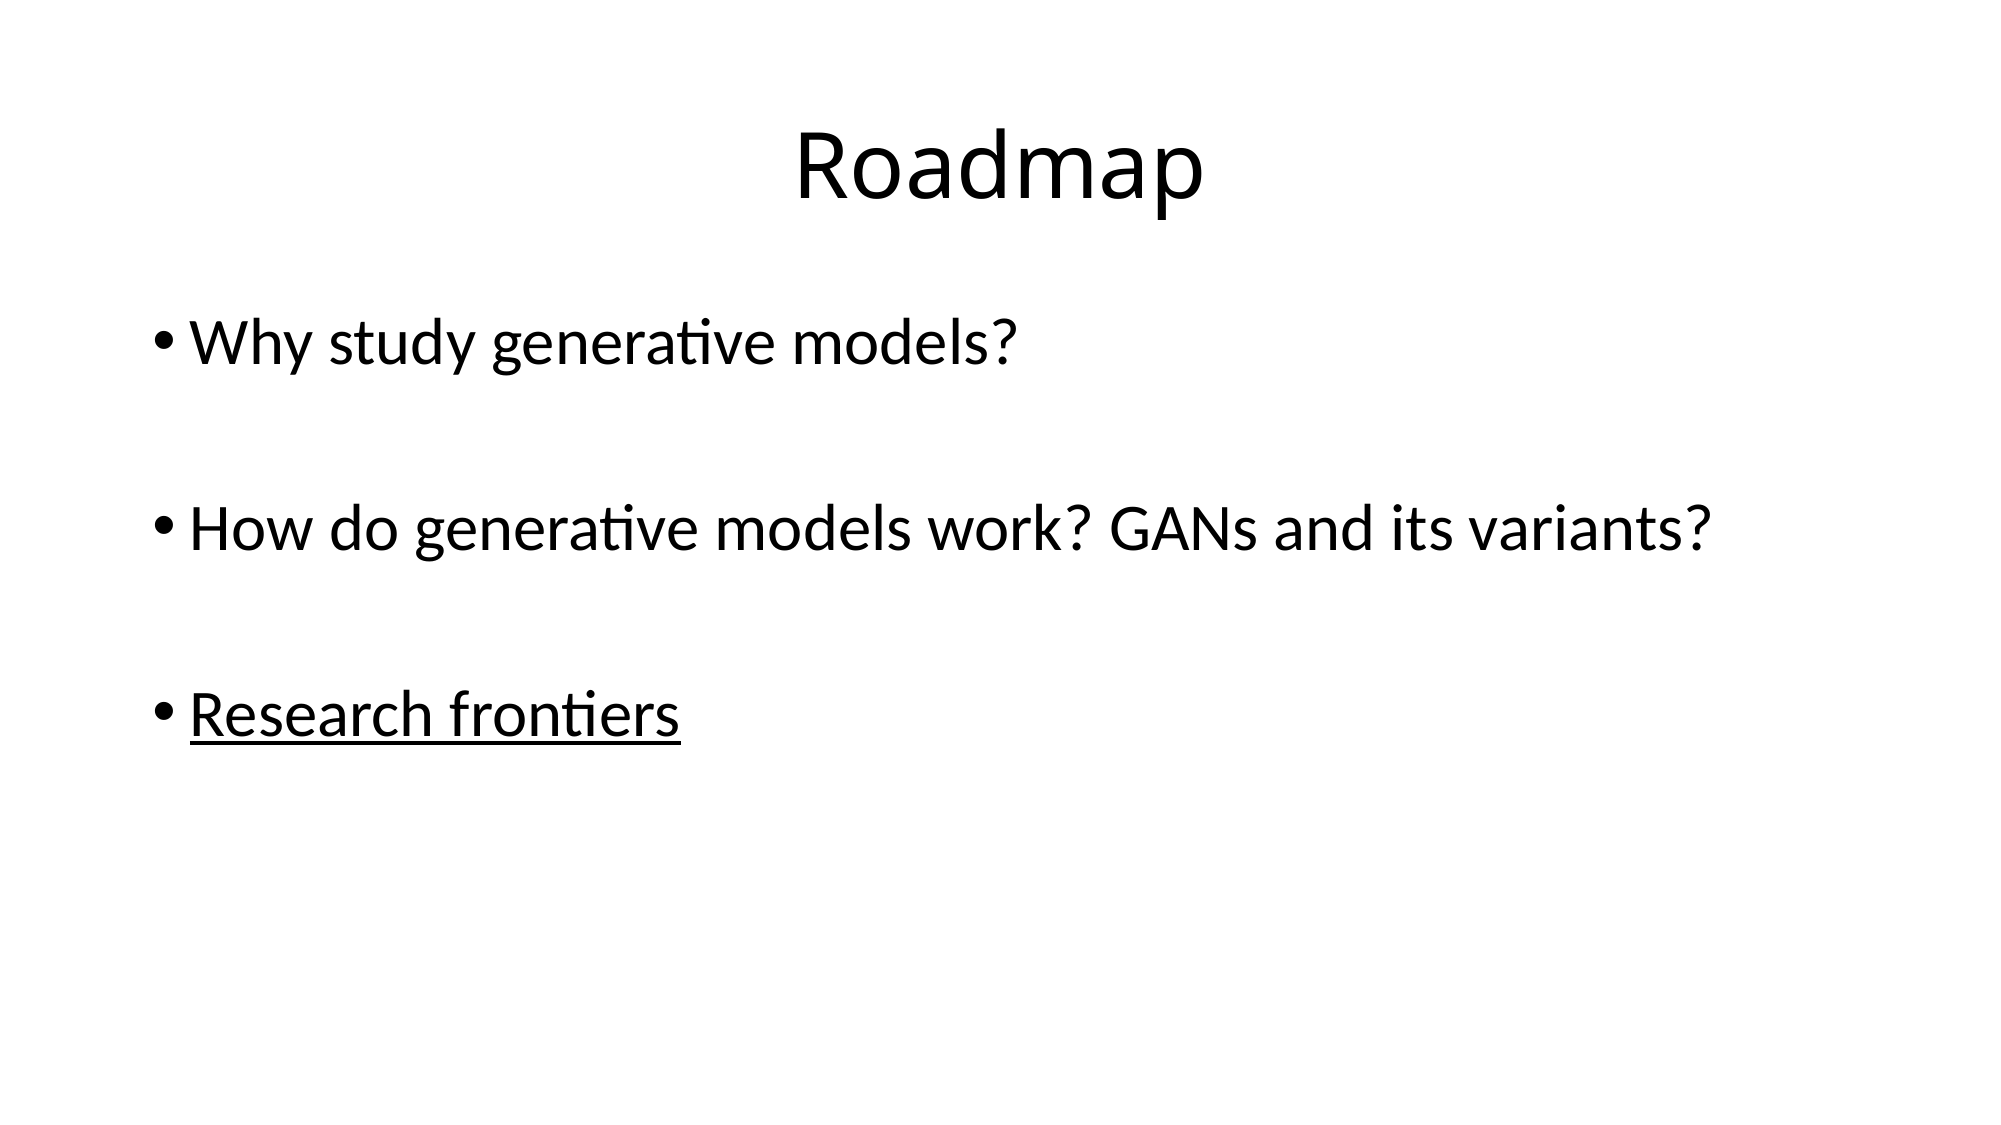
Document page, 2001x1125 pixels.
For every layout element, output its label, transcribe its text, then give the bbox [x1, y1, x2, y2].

list Why study generative models? How do generative models work? GANs and its variants? Research frontiers [137, 299, 1863, 1014]
title Roadmap [137, 59, 1863, 278]
